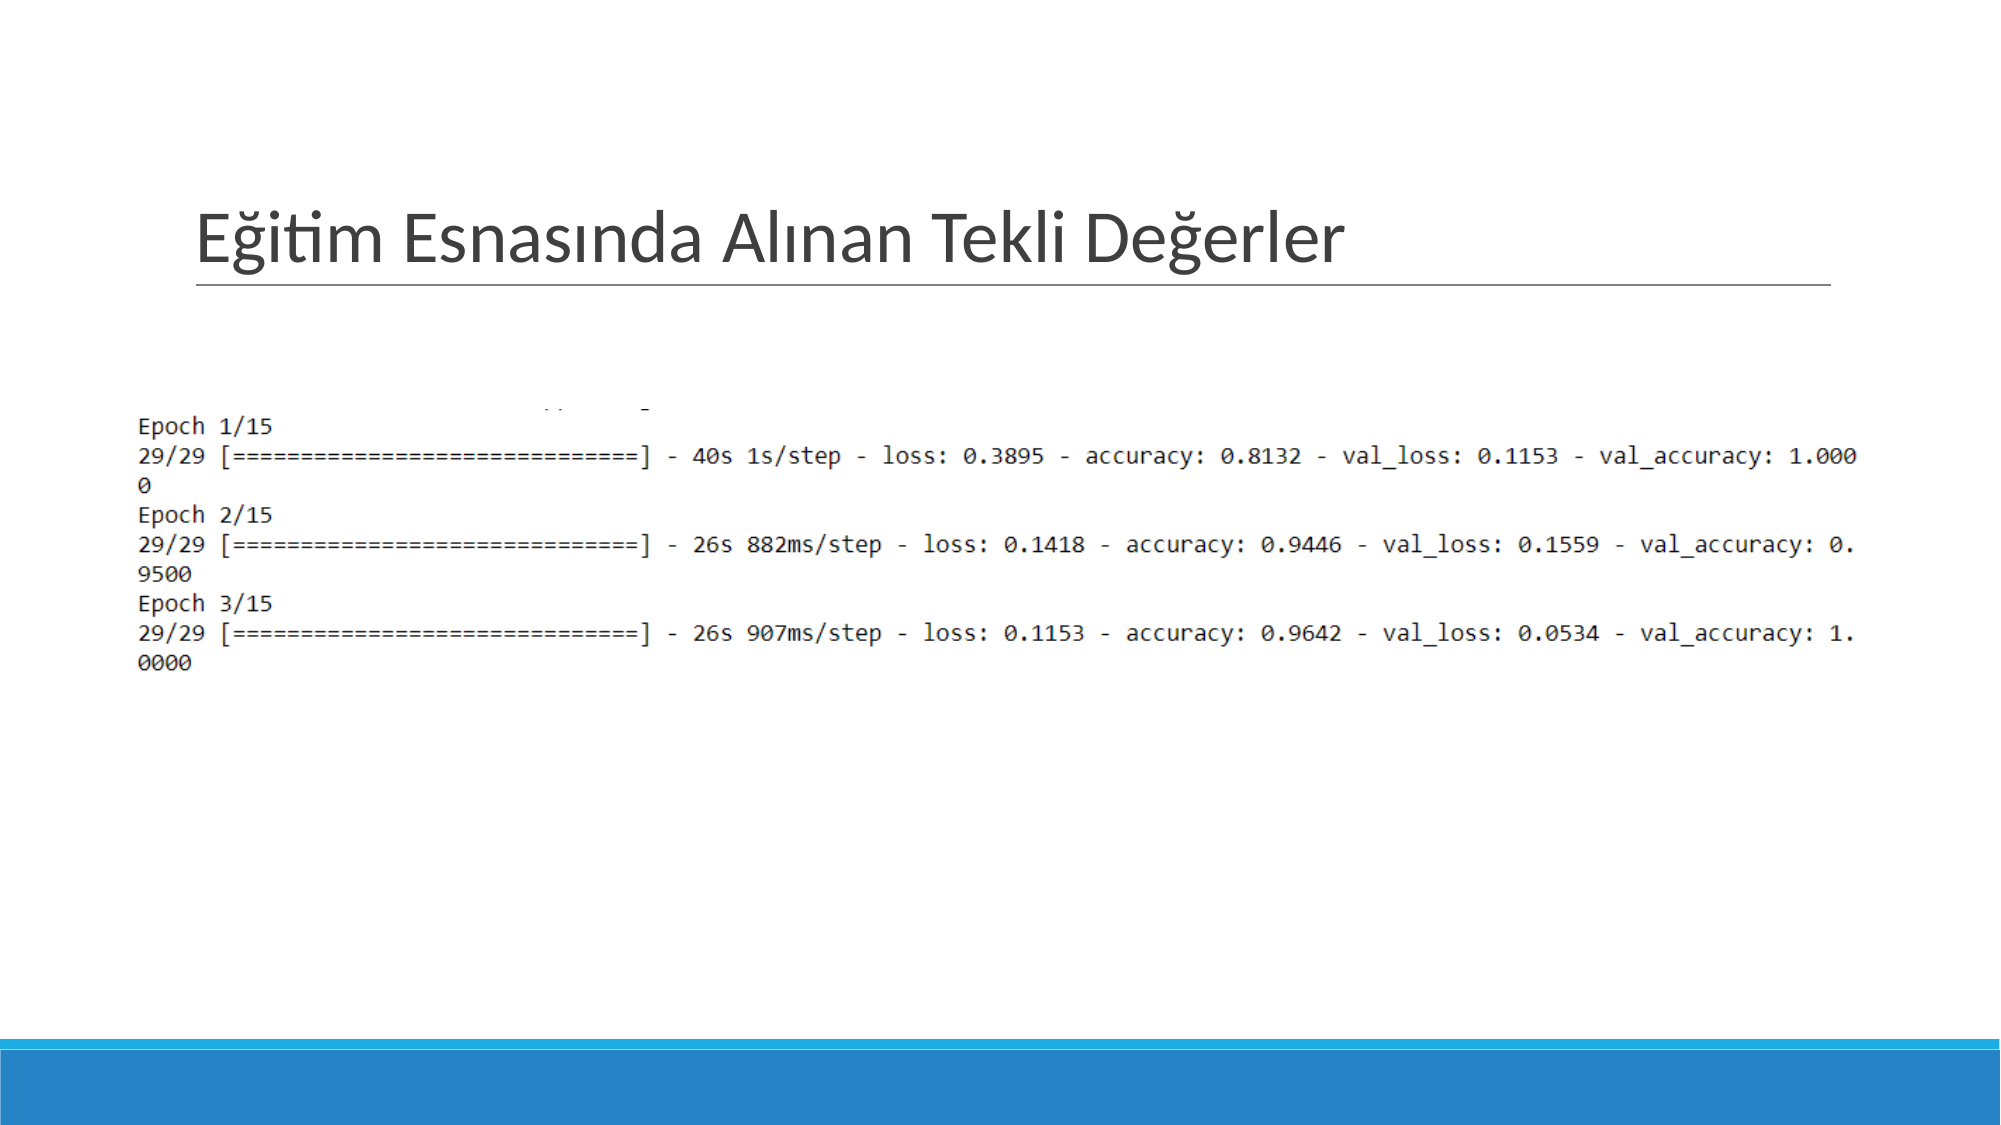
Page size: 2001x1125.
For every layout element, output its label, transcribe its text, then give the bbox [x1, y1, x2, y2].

picture [132, 408, 1868, 680]
title Eğitim Esnasında Alınan Tekli Değerler [180, 47, 1830, 285]
